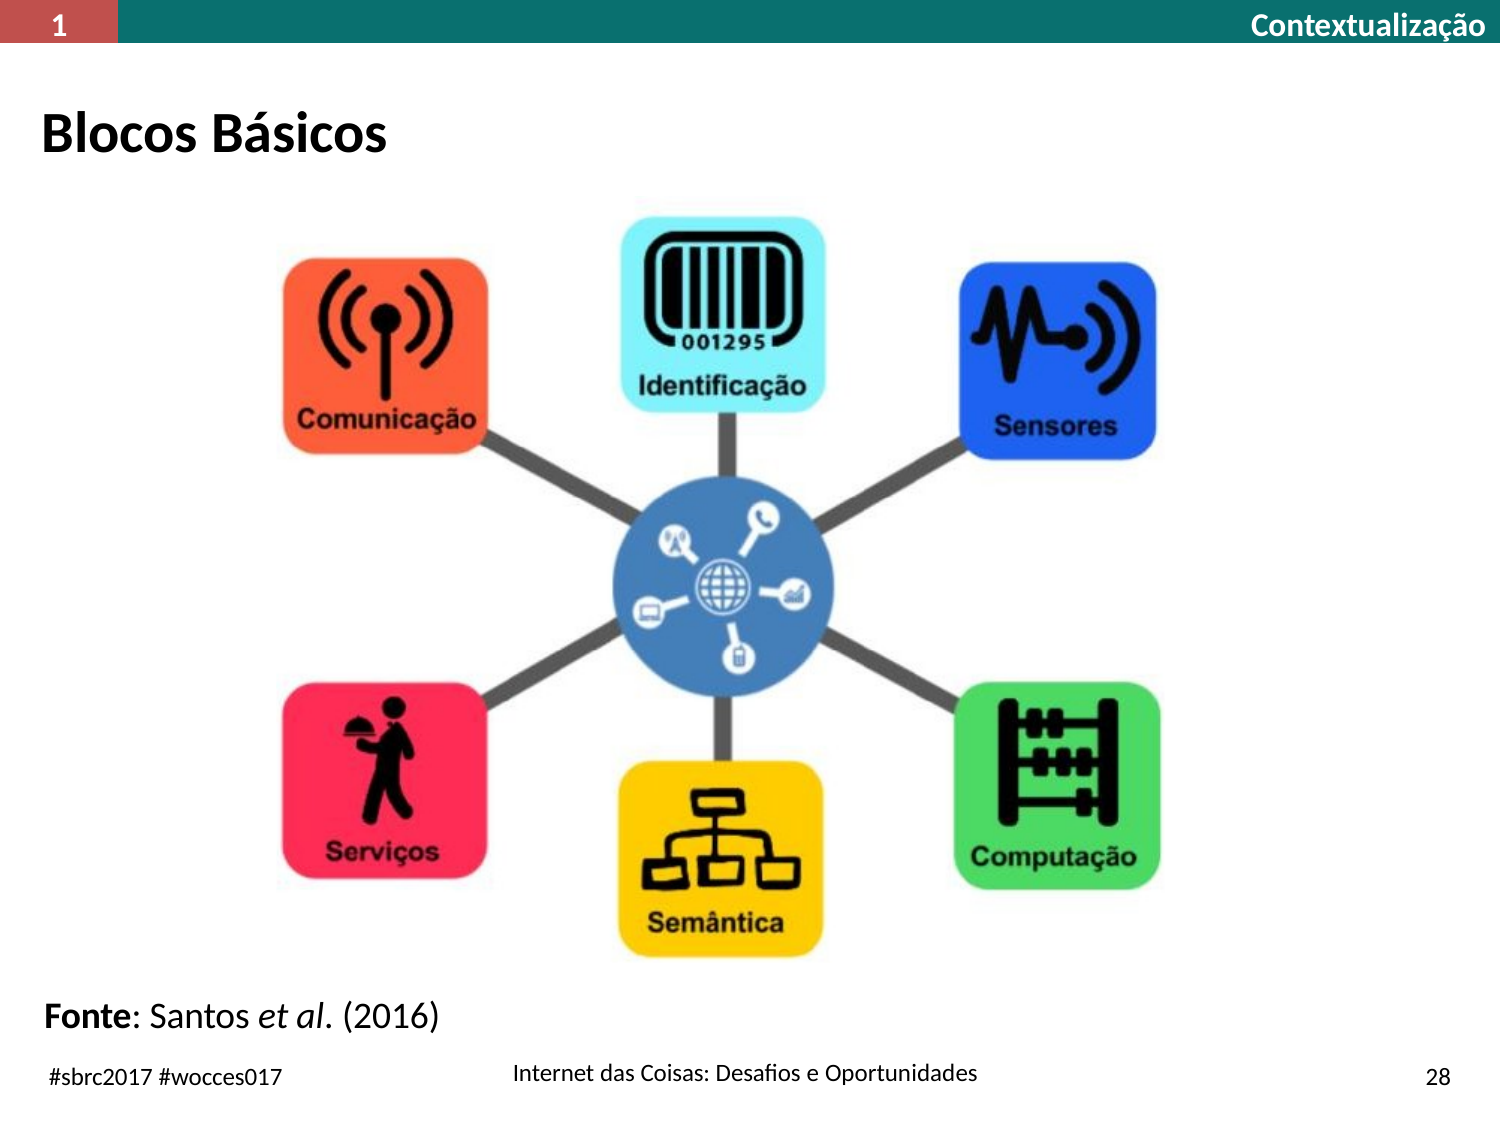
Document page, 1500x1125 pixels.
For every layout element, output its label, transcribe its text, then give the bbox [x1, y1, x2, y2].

title Blocos Básicos [39, 91, 392, 282]
footer Internet das Coisas: Desafios e Oportunidades [510, 1060, 983, 1125]
text_box 1 [0, 0, 118, 43]
text_box [276, 196, 1165, 963]
text_box Fonte: Santos et al. (2016) #sbrc2017 #wocces017 [42, 998, 446, 1091]
slide_number 28 [1421, 1064, 1456, 1125]
text_box Contextualização [118, 0, 1500, 43]
